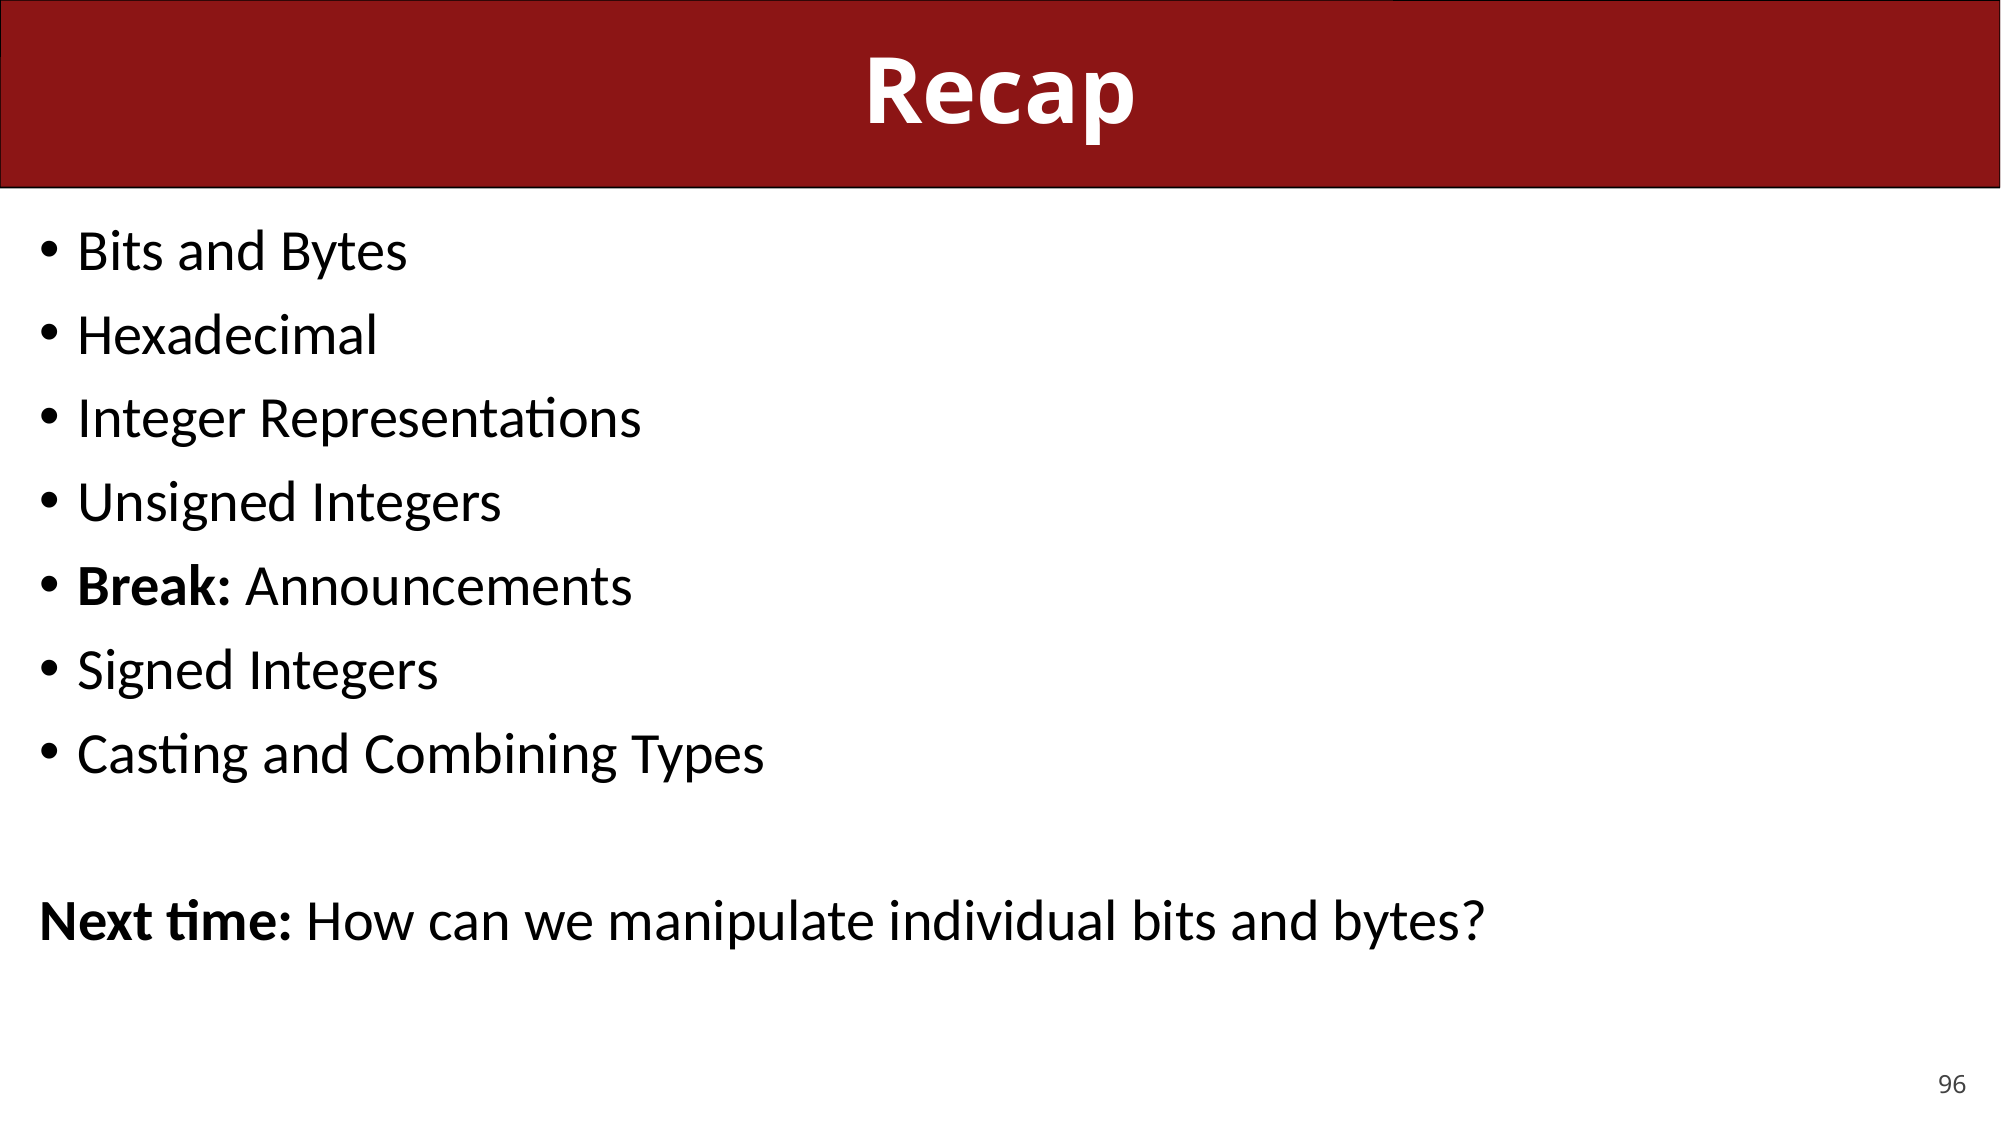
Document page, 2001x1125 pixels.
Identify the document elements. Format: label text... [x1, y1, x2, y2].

title Recap [75, 0, 1925, 188]
list Bits and Bytes Hexadecimal Integer Representations Unsigned Integers Break: Announcements Signed Integers Casting and Combining Types Next time: How can we manipulate individual bits and bytes? [24, 212, 1963, 1063]
